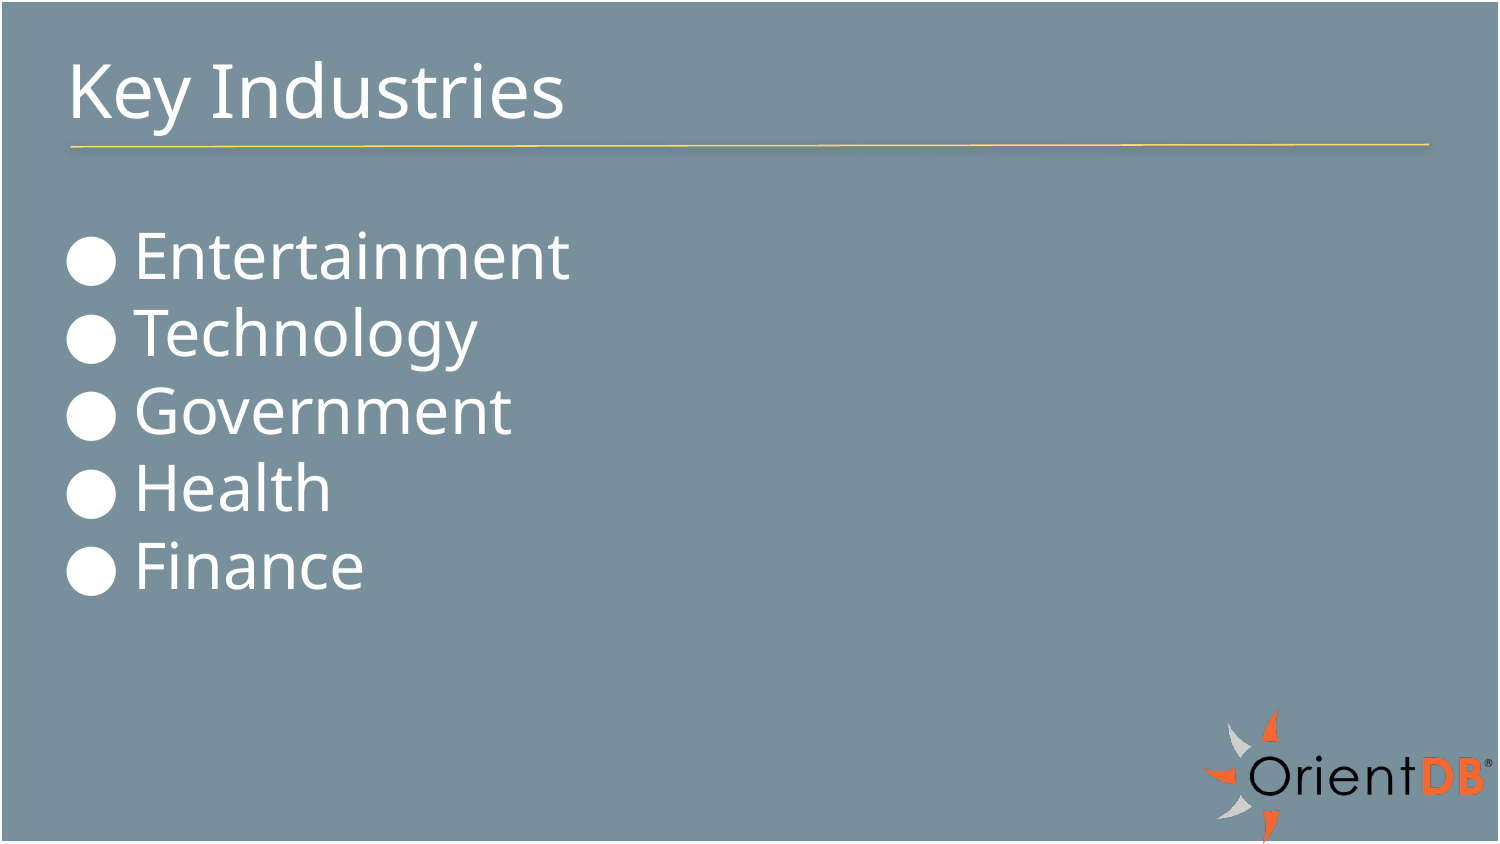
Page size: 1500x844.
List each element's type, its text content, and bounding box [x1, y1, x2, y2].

picture [1202, 708, 1500, 844]
title Key Industries [51, 28, 1449, 123]
list Entertainment Technology Government Health Finance [58, 214, 929, 619]
